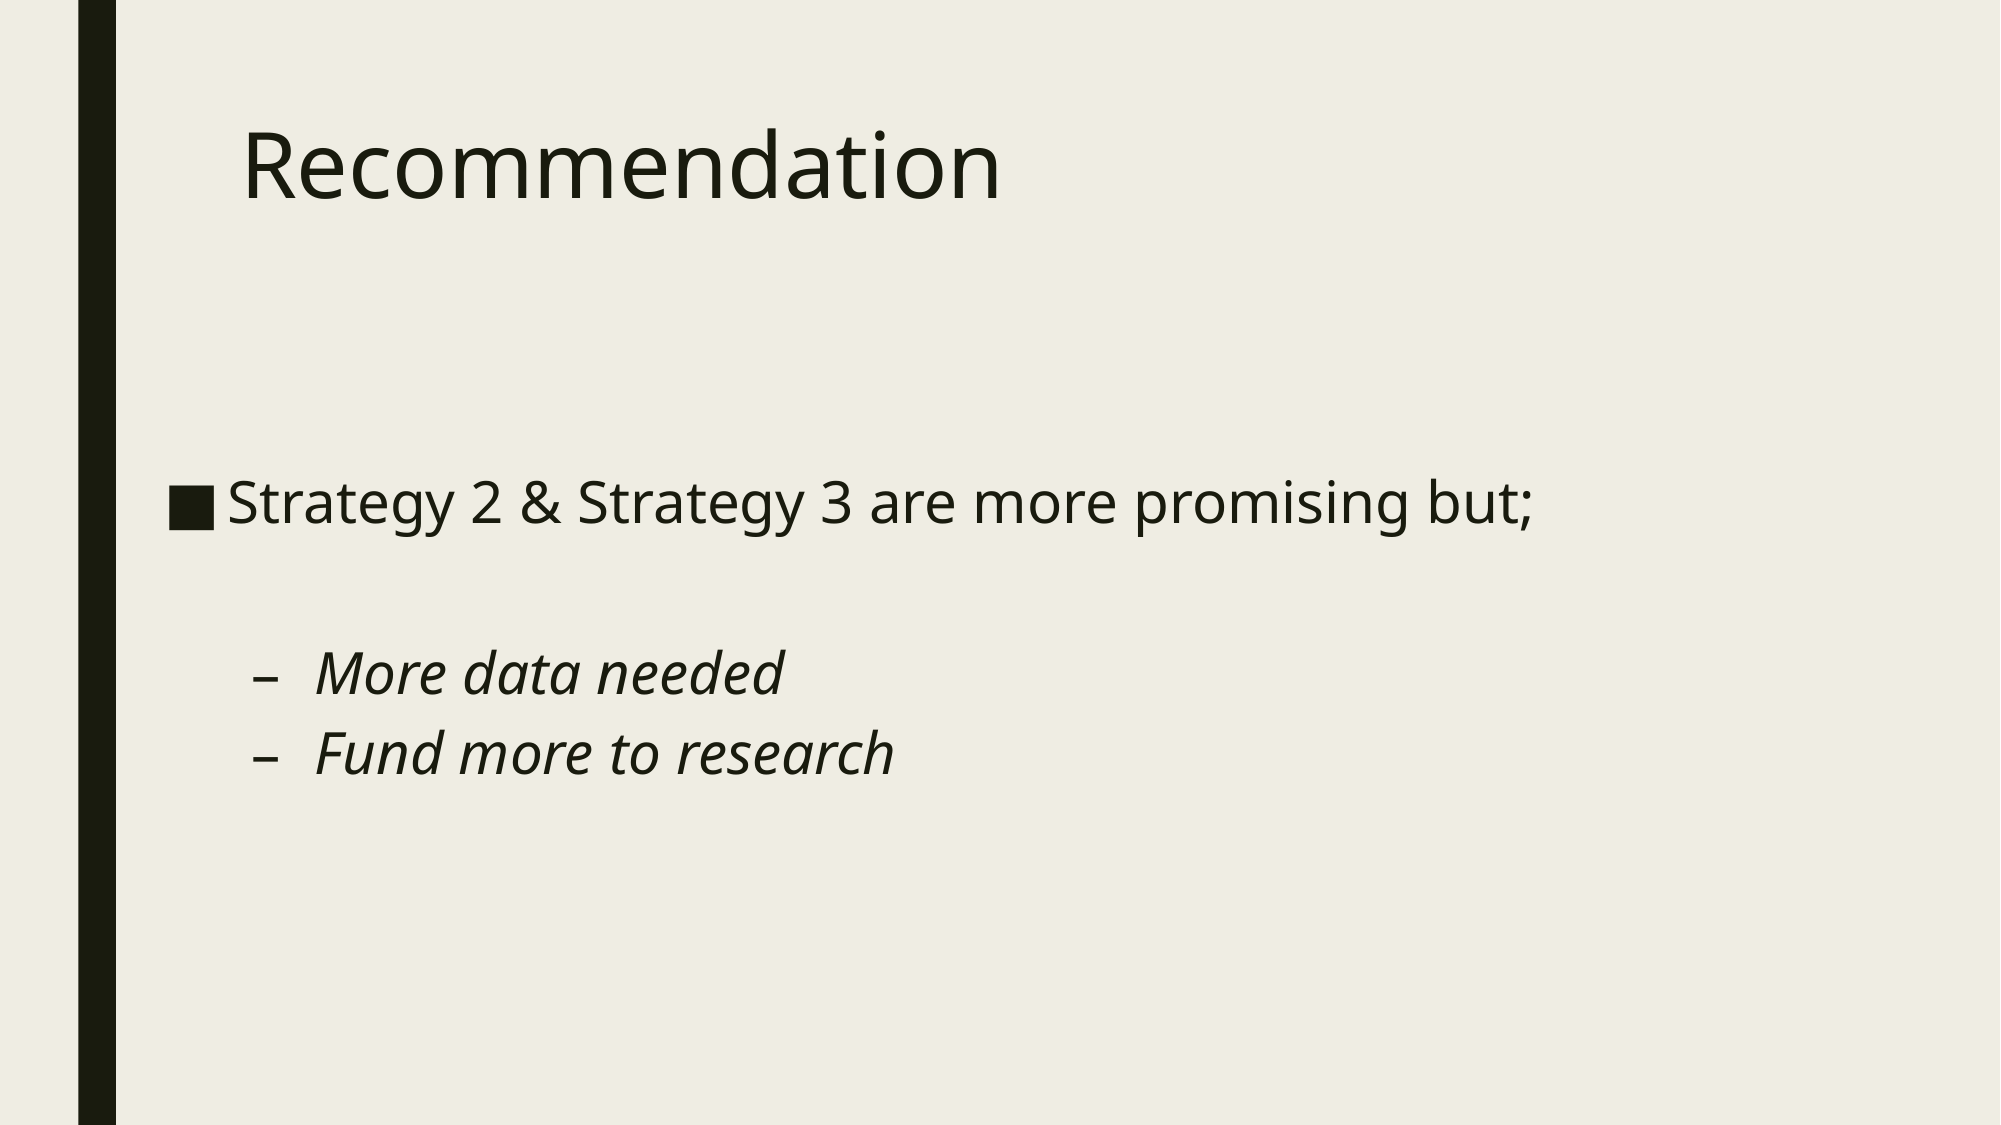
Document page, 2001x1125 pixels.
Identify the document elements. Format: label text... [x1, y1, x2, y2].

list Strategy 2 & Strategy 3 are more promising but; More data needed Fund more to research [149, 388, 1850, 950]
title Recommendation [225, 112, 1800, 357]
